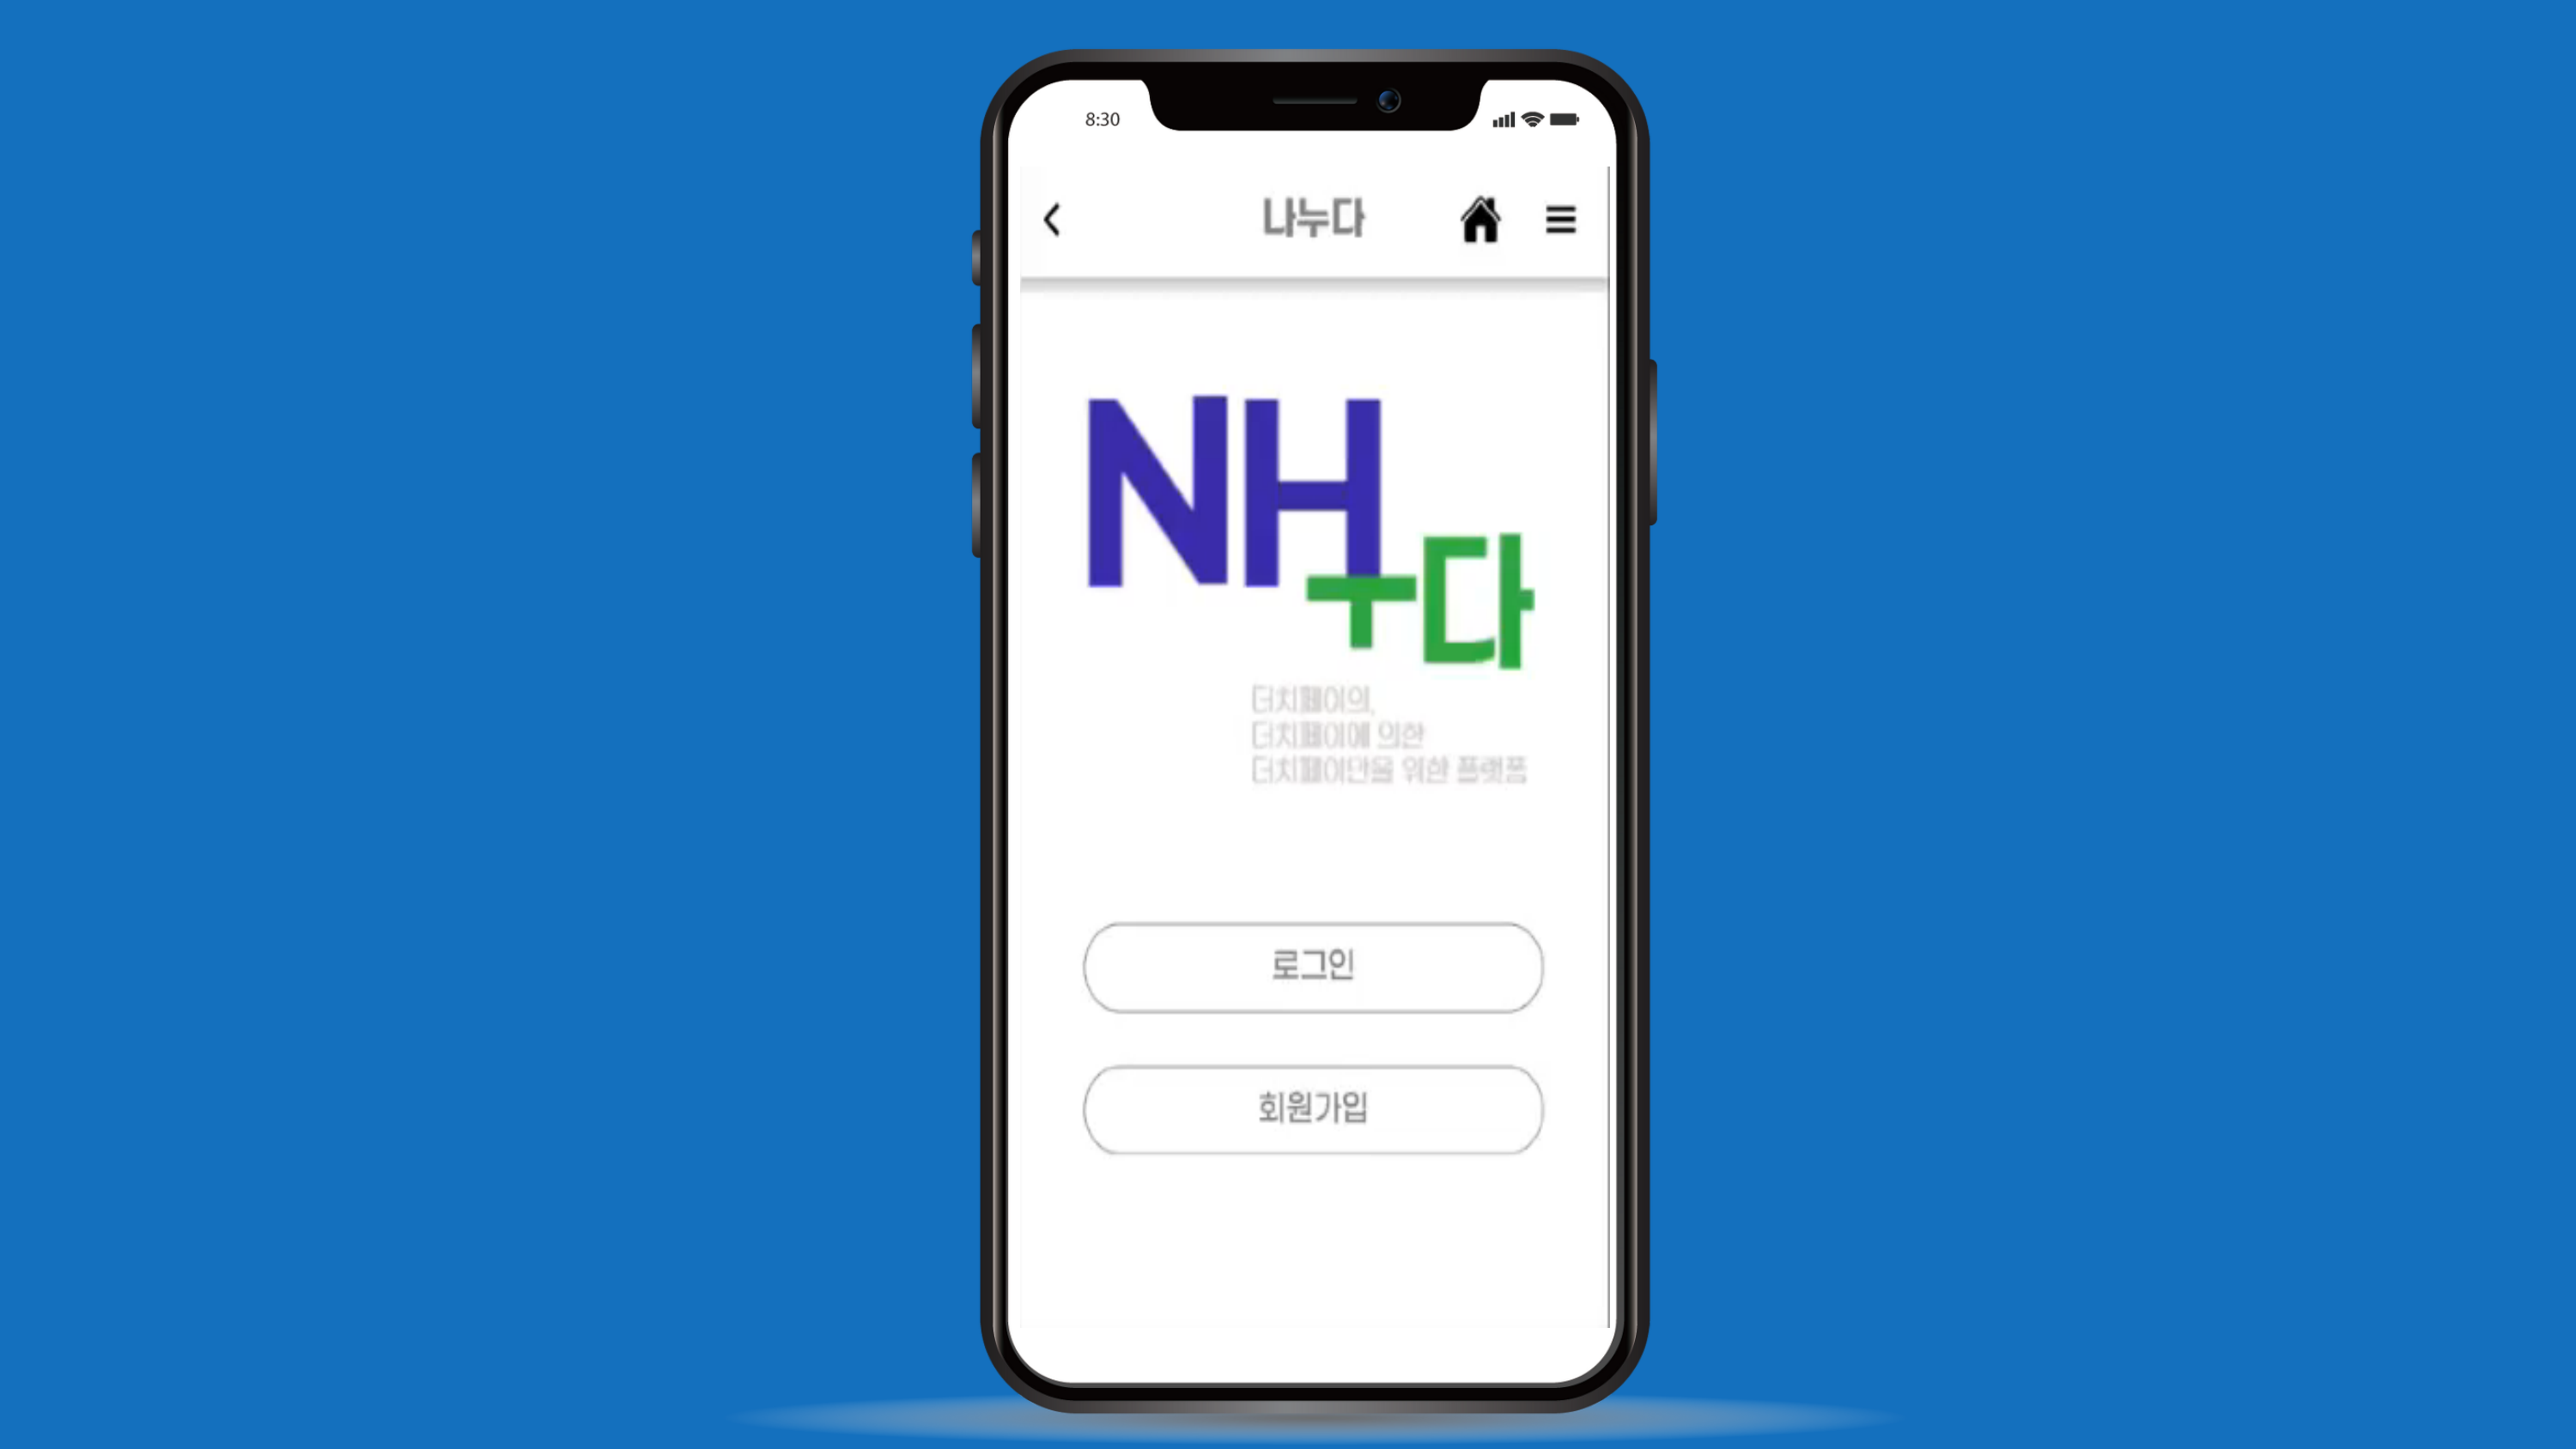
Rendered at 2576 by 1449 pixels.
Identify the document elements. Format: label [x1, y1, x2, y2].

picture [719, 26, 1911, 1449]
text_box [1019, 166, 1611, 1329]
